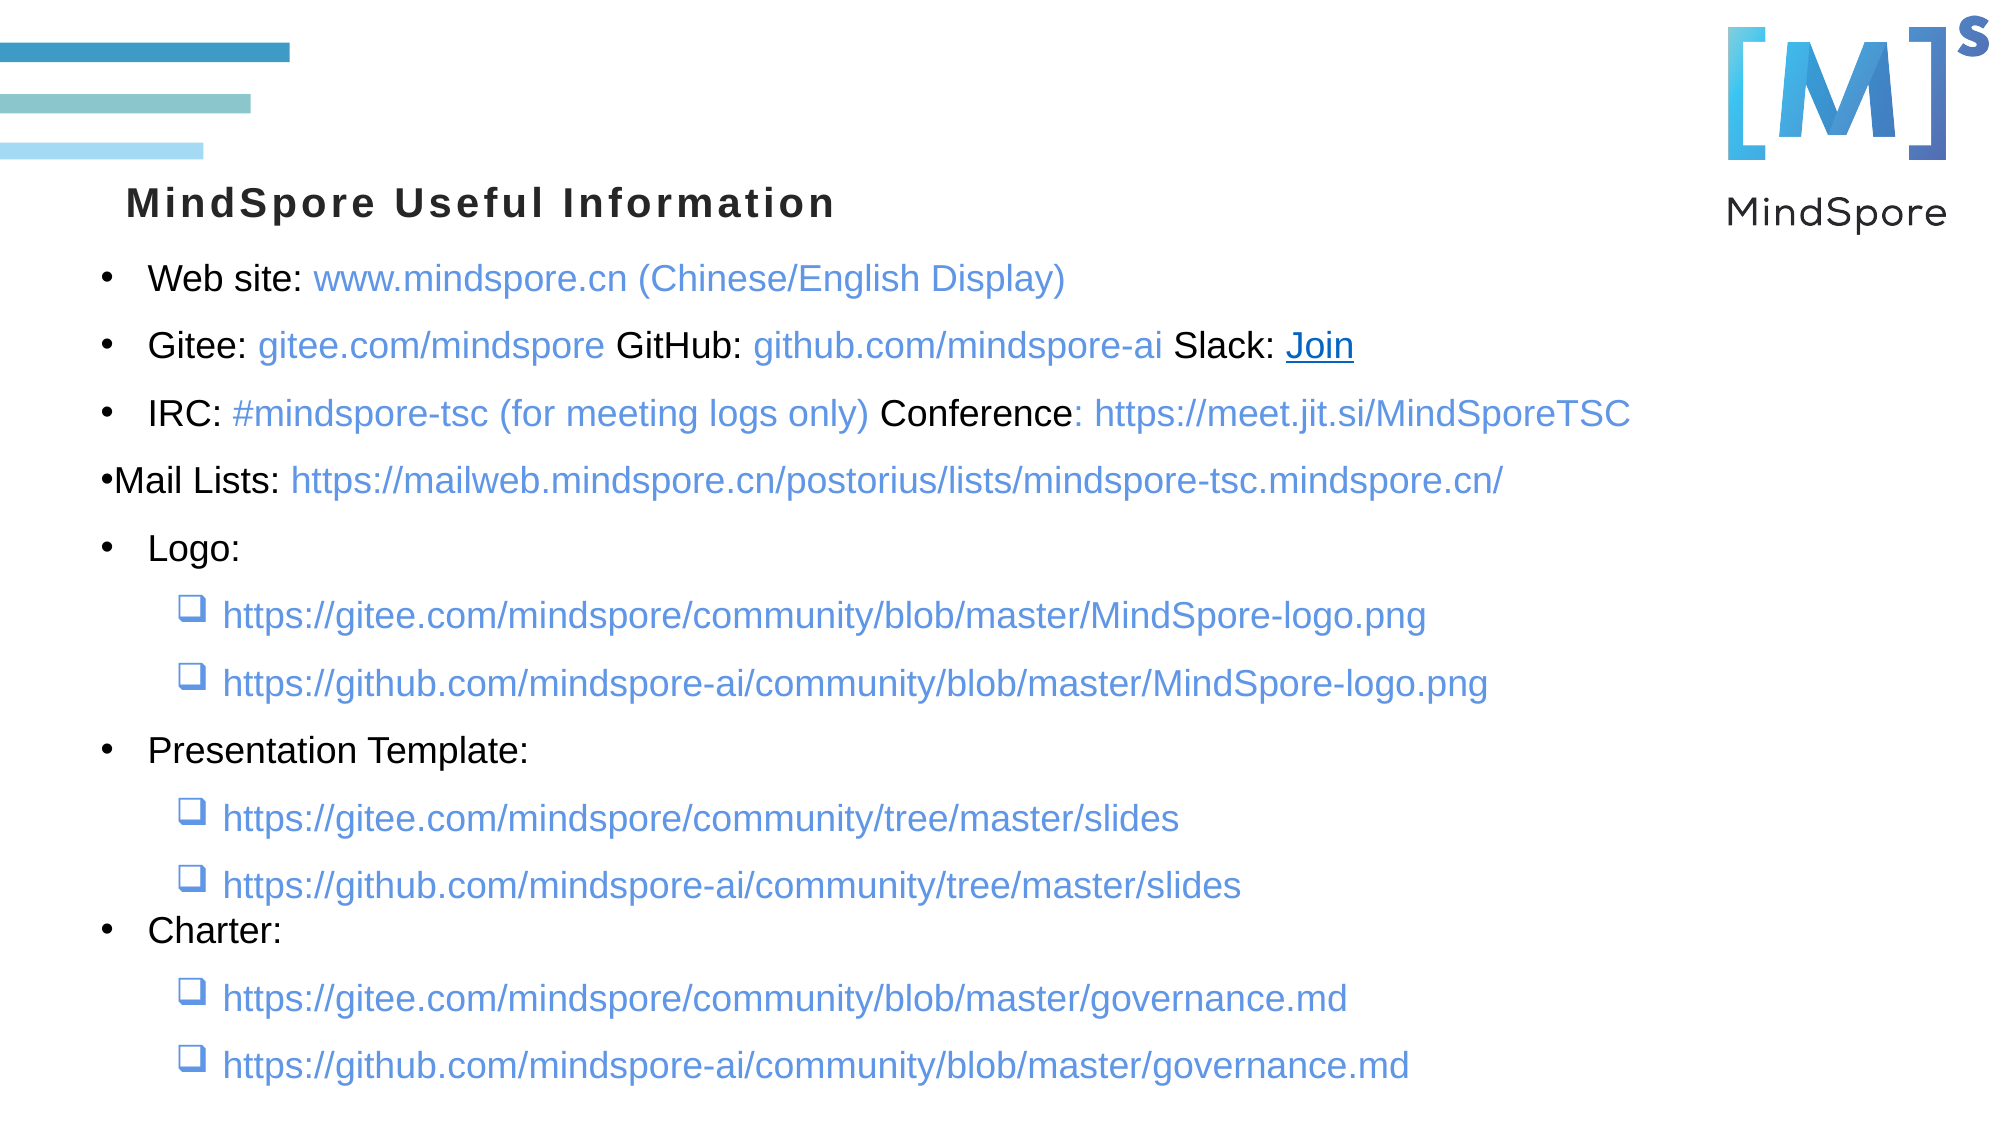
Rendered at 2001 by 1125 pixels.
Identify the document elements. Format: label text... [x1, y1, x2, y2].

text_box MindSpore Useful Information [110, 79, 922, 223]
text_box [0, 42, 291, 63]
text_box [0, 93, 110, 114]
text_box Web site: www.mindspore.cn (Chinese/English Display) Gitee: gitee.com/mindspore GitHub: github.com/mindspore-ai Slack: Join IRC: #mindspore-tsc (for meeting logs only) Conference: https://meet.jit.si/MindSporeTSC Mail Lists: https://mailweb.mindspore.cn/postorius/lists/mindspore-tsc.mindspore.cn/ Logo: https://gitee.com/mindspore/community/blob/master/MindSpore-logo.png https://github.com/mindspore-ai/community/blob/master/MindSpore-logo.png Presentation Template: https://gitee.com/mindspore/community/tree/master/slides https://github.com/mindspore-ai/community/tree/master/slides Charter: https://gitee.com/mindspore/community/blob/master/governance.md https://github.com/mindspore-ai/community/blob/master/governance.md [85, 223, 1964, 1094]
text_box [0, 142, 110, 160]
picture [1714, 9, 1989, 241]
